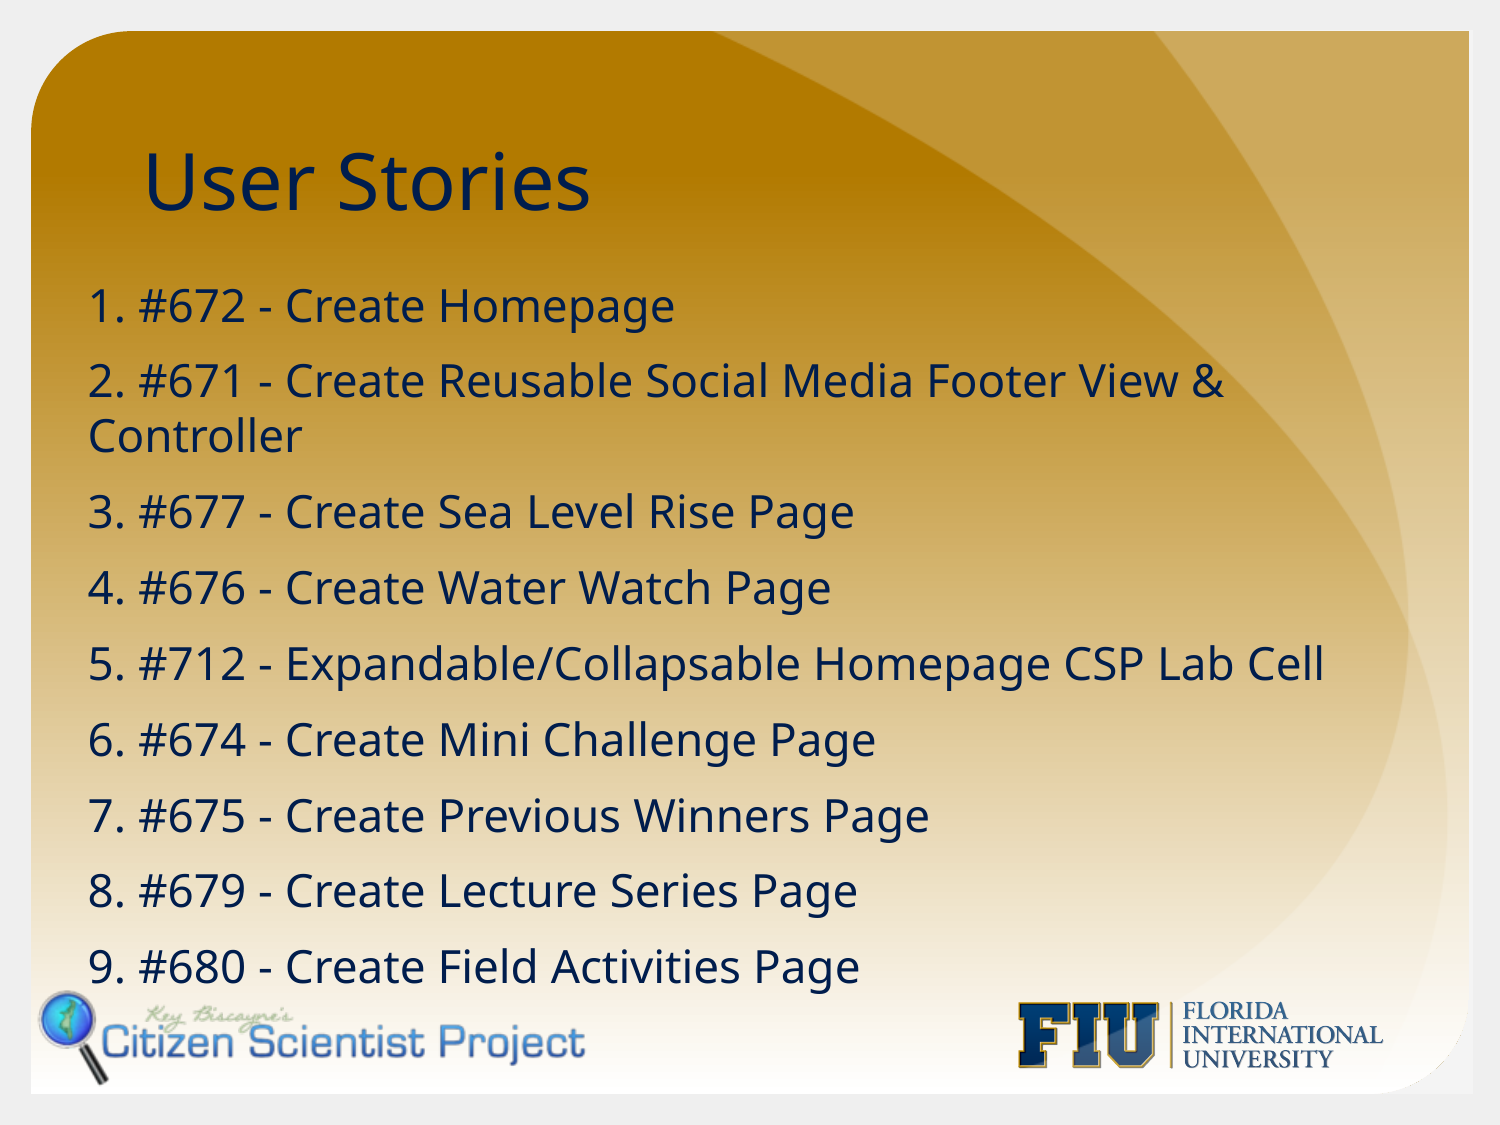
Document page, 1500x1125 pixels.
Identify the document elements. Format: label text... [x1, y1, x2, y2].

title User Stories [127, 62, 1372, 234]
list 1. #672 - Create Homepage 2. #671 - Create Reusable Social Media Footer View & Controller 3. #677 - Create Sea Level Rise Page 4. #676 - Create Water Watch Page 5. #712 - Expandable/Collapsable Homepage CSP Lab Cell 6. #674 - Create Mini Challenge Page 7. #675 - Create Previous Winners Page 8. #679 - Create Lecture Series Page 9. #680 - Create Field Activities Page [72, 268, 1442, 971]
picture [24, 30, 1473, 1094]
